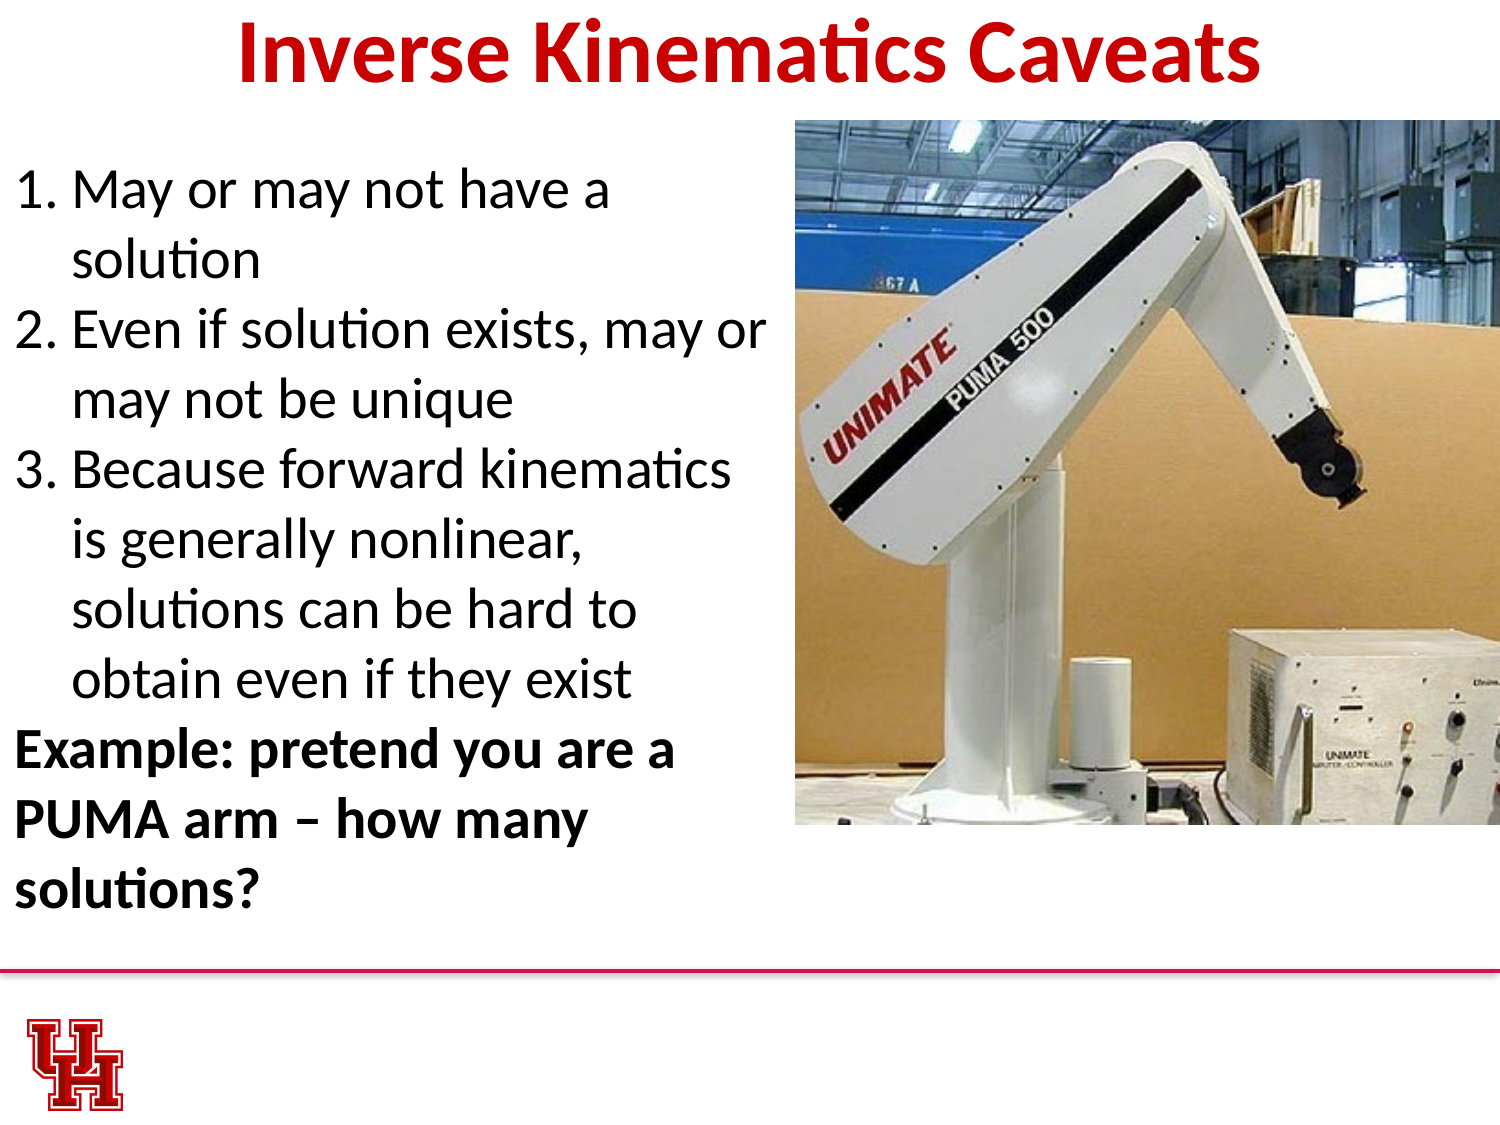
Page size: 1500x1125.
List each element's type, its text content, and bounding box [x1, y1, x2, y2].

picture [27, 1019, 123, 1111]
picture [795, 120, 1500, 826]
title Inverse Kinematics Caveats [0, 0, 1500, 121]
text_box May or may not have a solution Even if solution exists, may or may not be unique Because forward kinematics is generally nonlinear, solutions can be hard to obtain even if they exist Example: pretend you are a PUMA arm – how many solutions? [0, 142, 796, 928]
